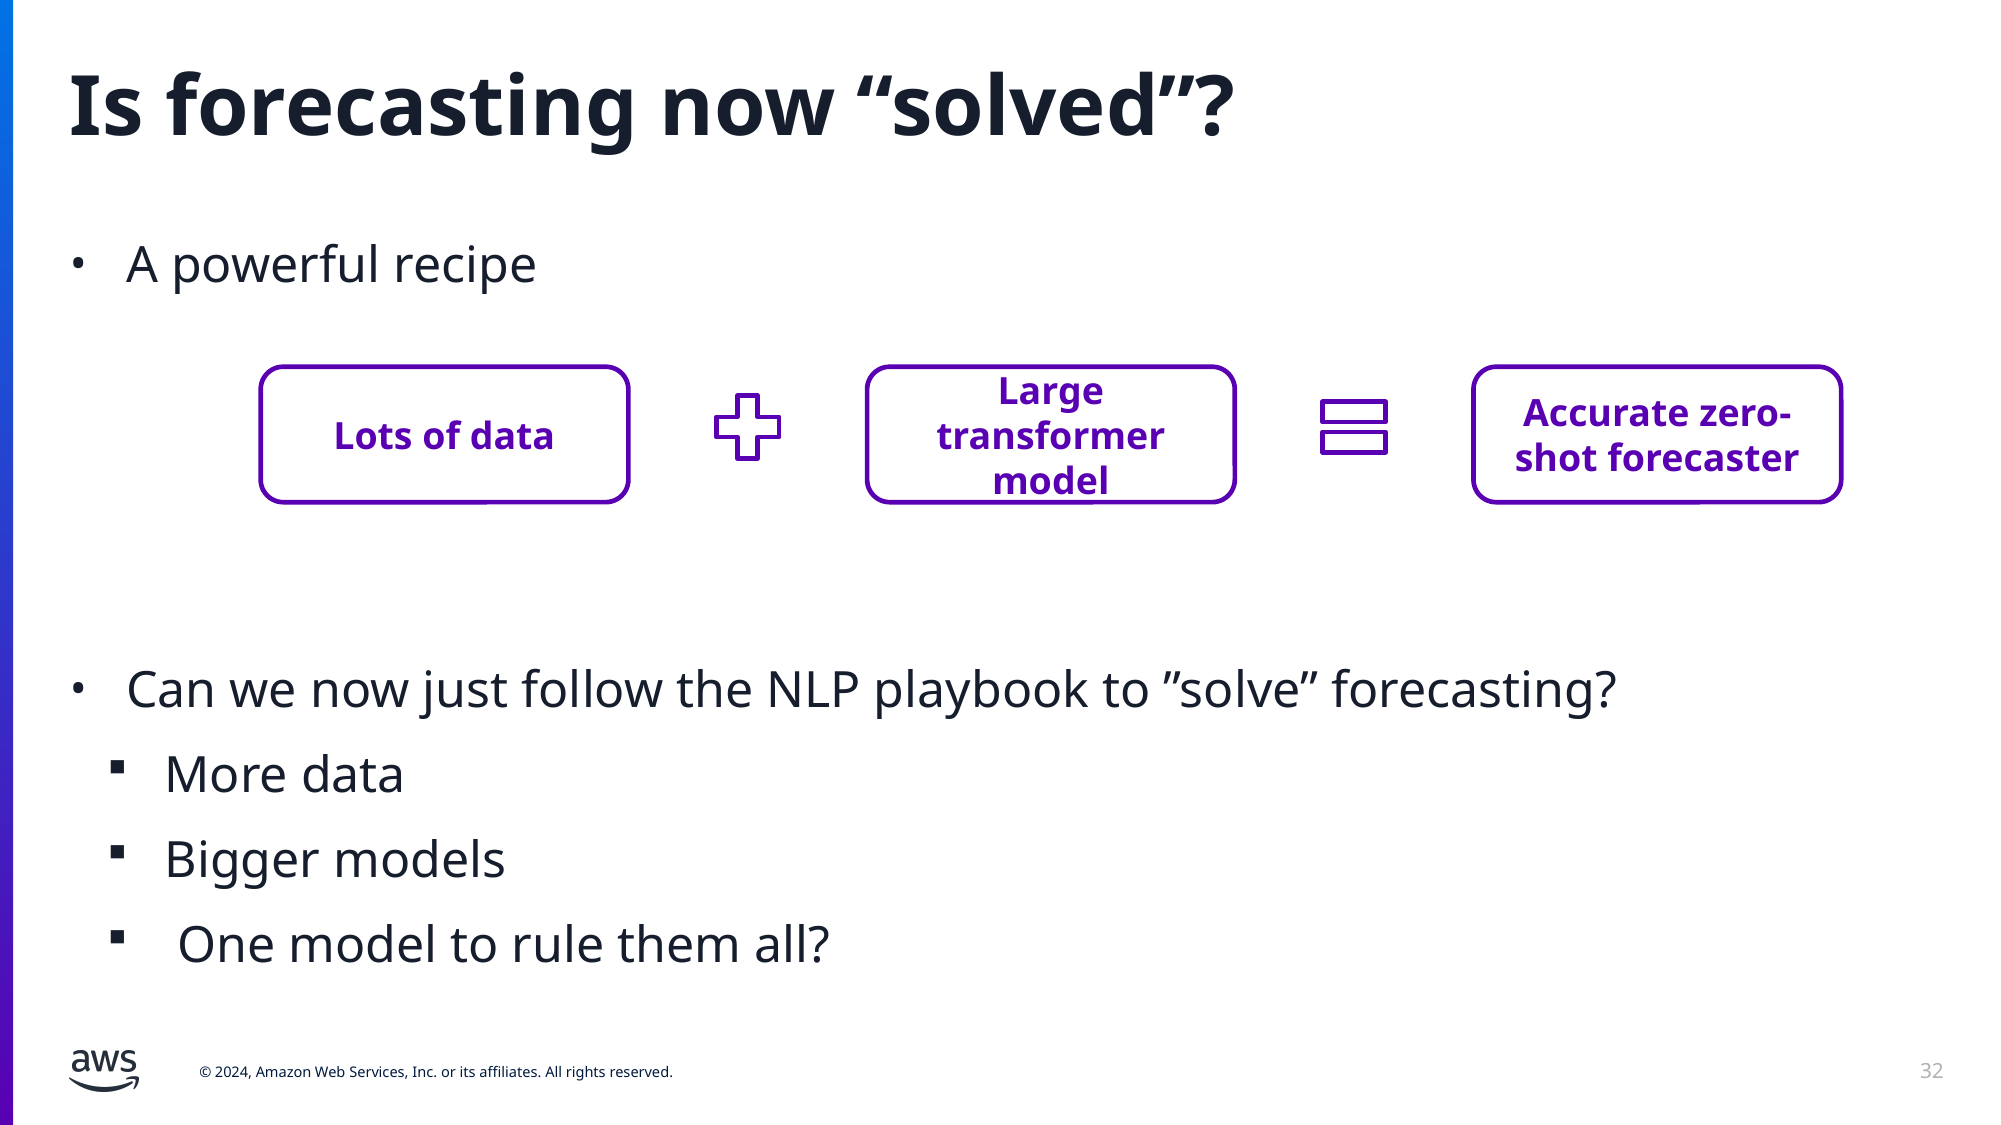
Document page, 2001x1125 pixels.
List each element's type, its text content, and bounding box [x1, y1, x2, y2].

slide_number 32 [1493, 1041, 1944, 1102]
picture [69, 1050, 139, 1092]
title Is forecasting now “solved”? [69, 56, 1944, 163]
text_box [260, 366, 1842, 503]
